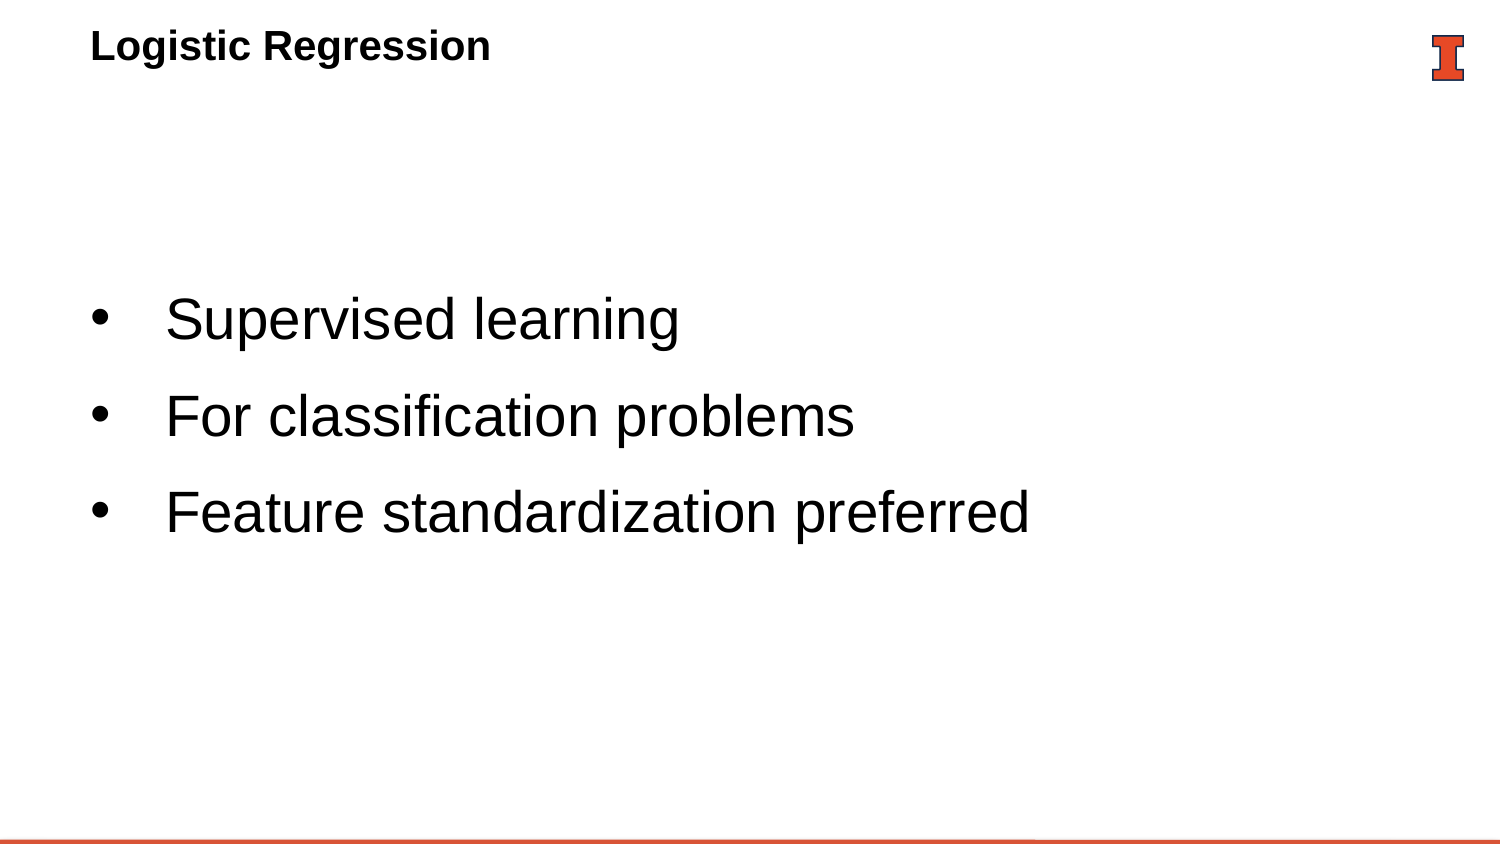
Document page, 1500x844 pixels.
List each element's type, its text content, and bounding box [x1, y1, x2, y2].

picture [1432, 35, 1464, 81]
list Supervised learning For classification problems Feature standardization preferred [75, 128, 1404, 796]
title Logistic Regression [75, 10, 1404, 128]
